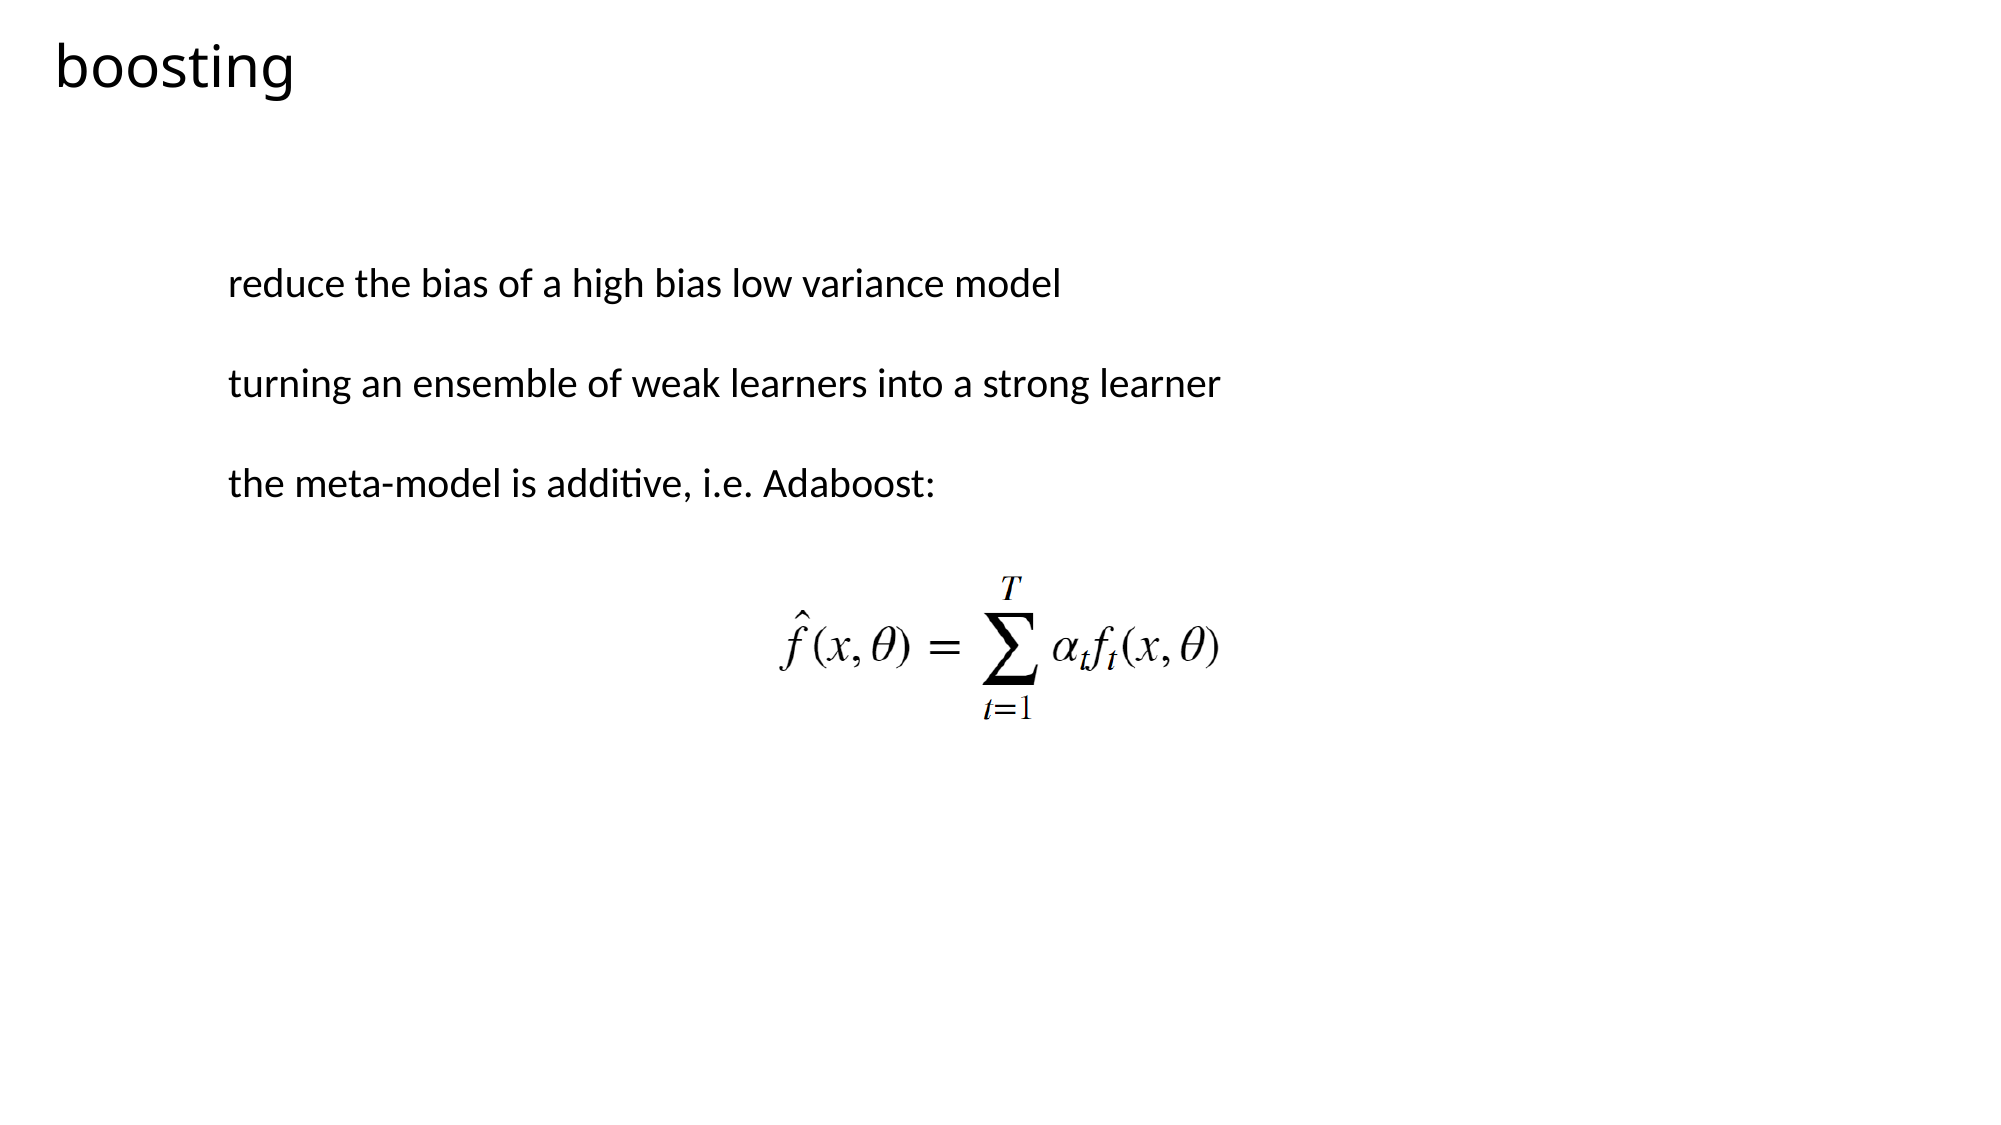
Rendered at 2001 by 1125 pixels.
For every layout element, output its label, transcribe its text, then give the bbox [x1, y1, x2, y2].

text_box boosting [39, 21, 1967, 107]
picture [758, 547, 1222, 742]
text_box reduce the bias of a high bias low variance model turning an ensemble of weak learners into a strong learner the meta-model is additive, i.e. Adaboost: [213, 248, 1775, 514]
